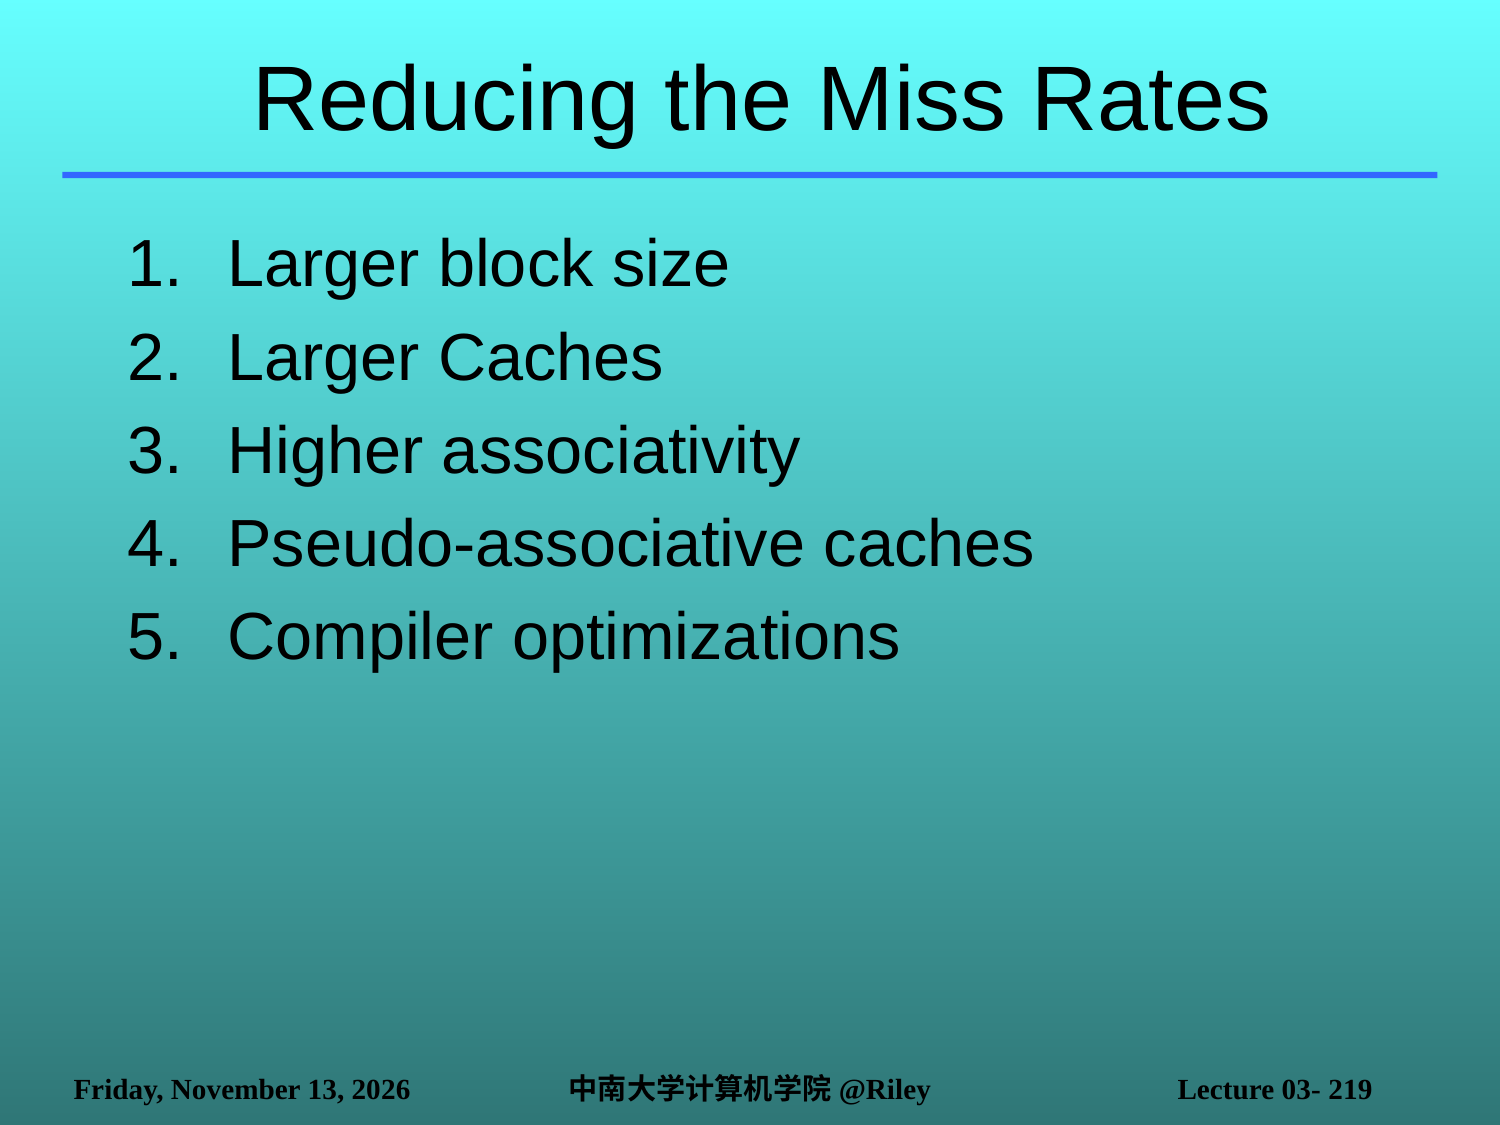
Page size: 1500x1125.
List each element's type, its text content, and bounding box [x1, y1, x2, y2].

list Larger block size Larger Caches Higher associativity Pseudo-associative caches Compiler optimizations [112, 212, 1388, 1000]
slide_number Lecture 03- 219 [1074, 1062, 1388, 1125]
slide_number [41, 1062, 444, 1125]
footer 中南大学计算机学院@Riley [512, 1062, 988, 1125]
title Reducing the Miss Rates [125, 0, 1400, 188]
